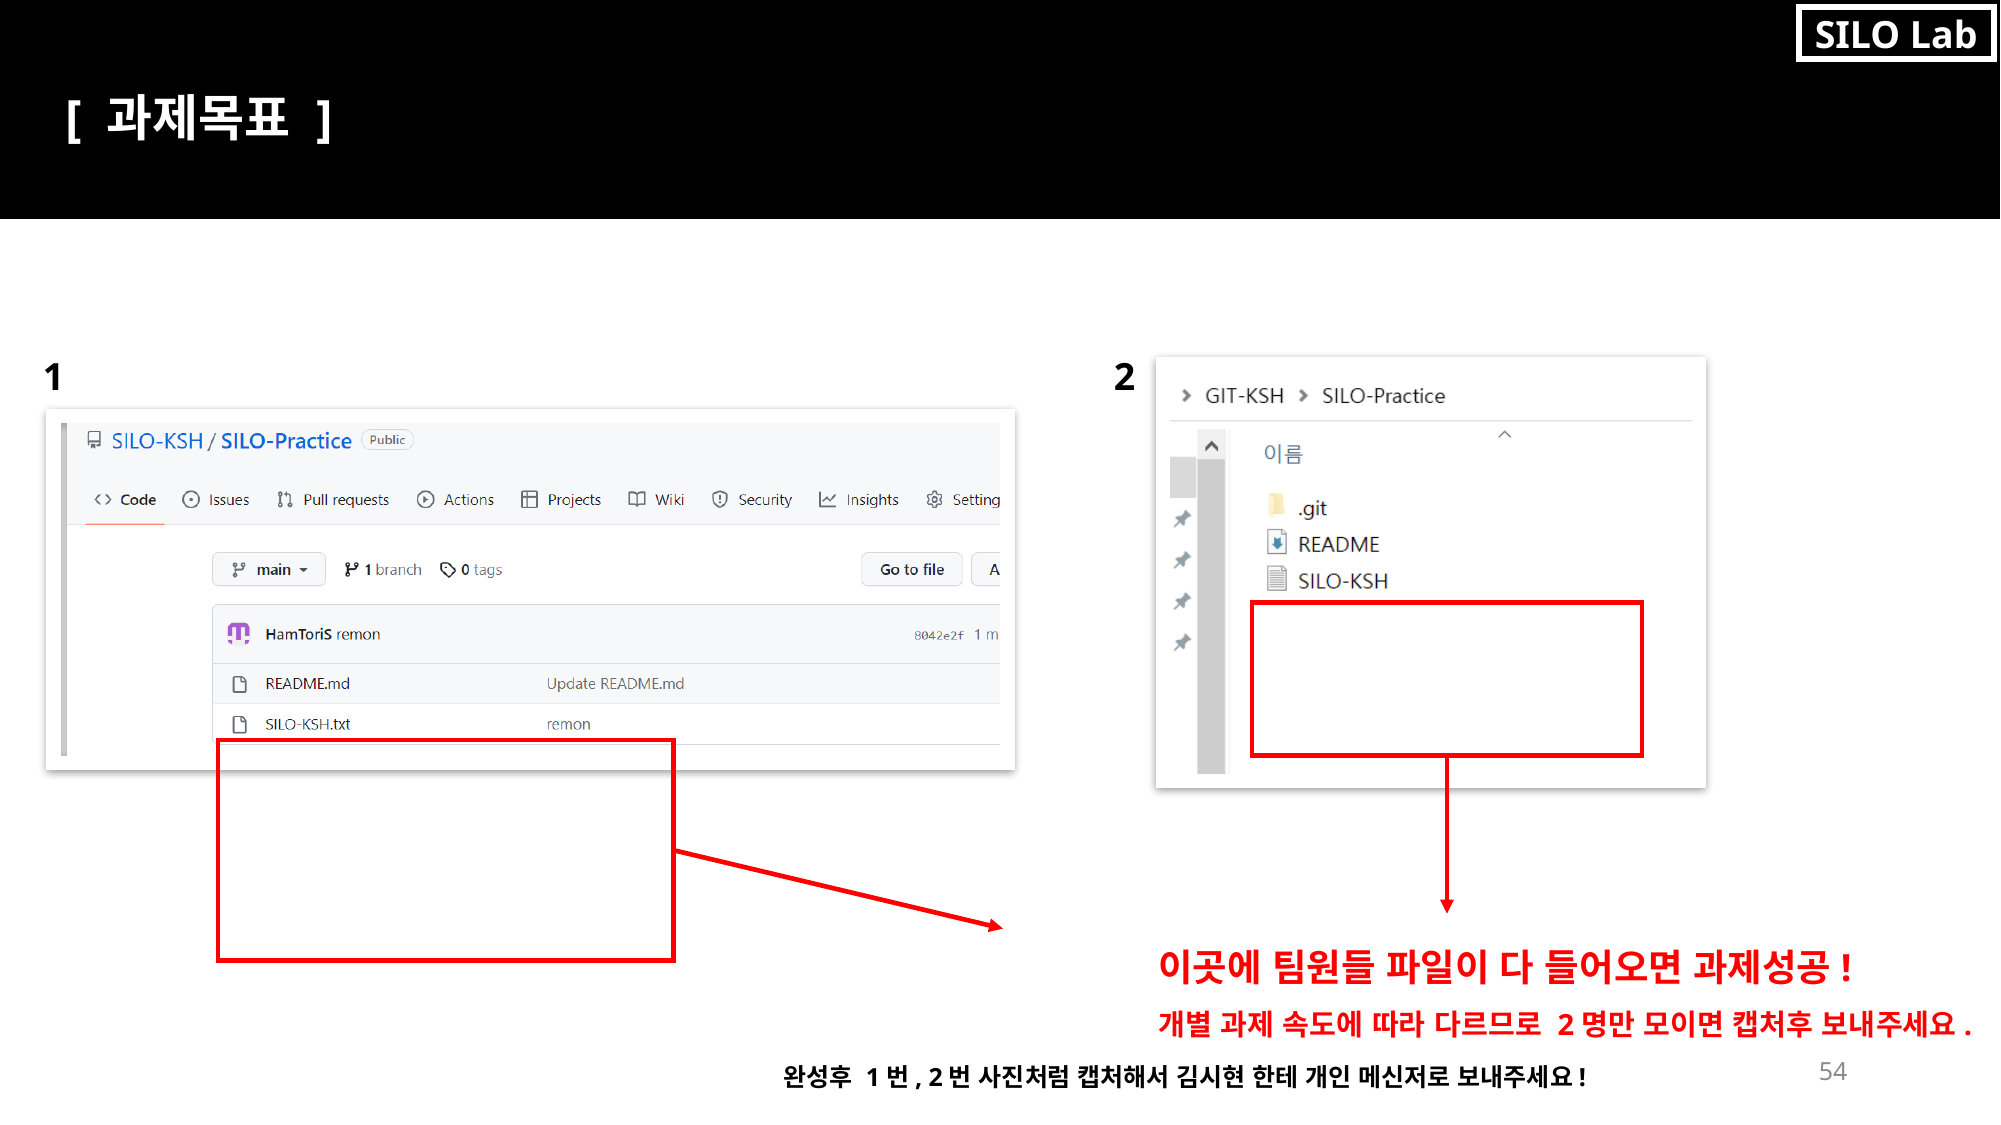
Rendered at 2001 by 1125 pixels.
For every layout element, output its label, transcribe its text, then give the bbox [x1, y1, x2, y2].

text_box 완성후 1번, 2번 사진처럼 캡처해서 김시현 한테 개인 메신저로 보내주세요! [769, 1039, 1719, 1099]
text_box 이곳에 팀원들 파일이 다 들어오면 과제성공! 개별 과제 속도에 따라 다르므로 2명만 모이면 캡처후 보내주세요. [1143, 913, 2000, 1049]
picture [60, 422, 1000, 756]
text_box 1 [28, 345, 73, 406]
text_box [0, 0, 2000, 219]
text_box SILO Lab [1798, 6, 1995, 60]
text_box 2 [1099, 345, 1144, 406]
text_box [217, 756, 675, 962]
slide_number 54 [1412, 1049, 1863, 1103]
picture [1170, 371, 1692, 774]
text_box [ 과제목표 ] [50, 48, 1635, 154]
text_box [673, 850, 1003, 929]
